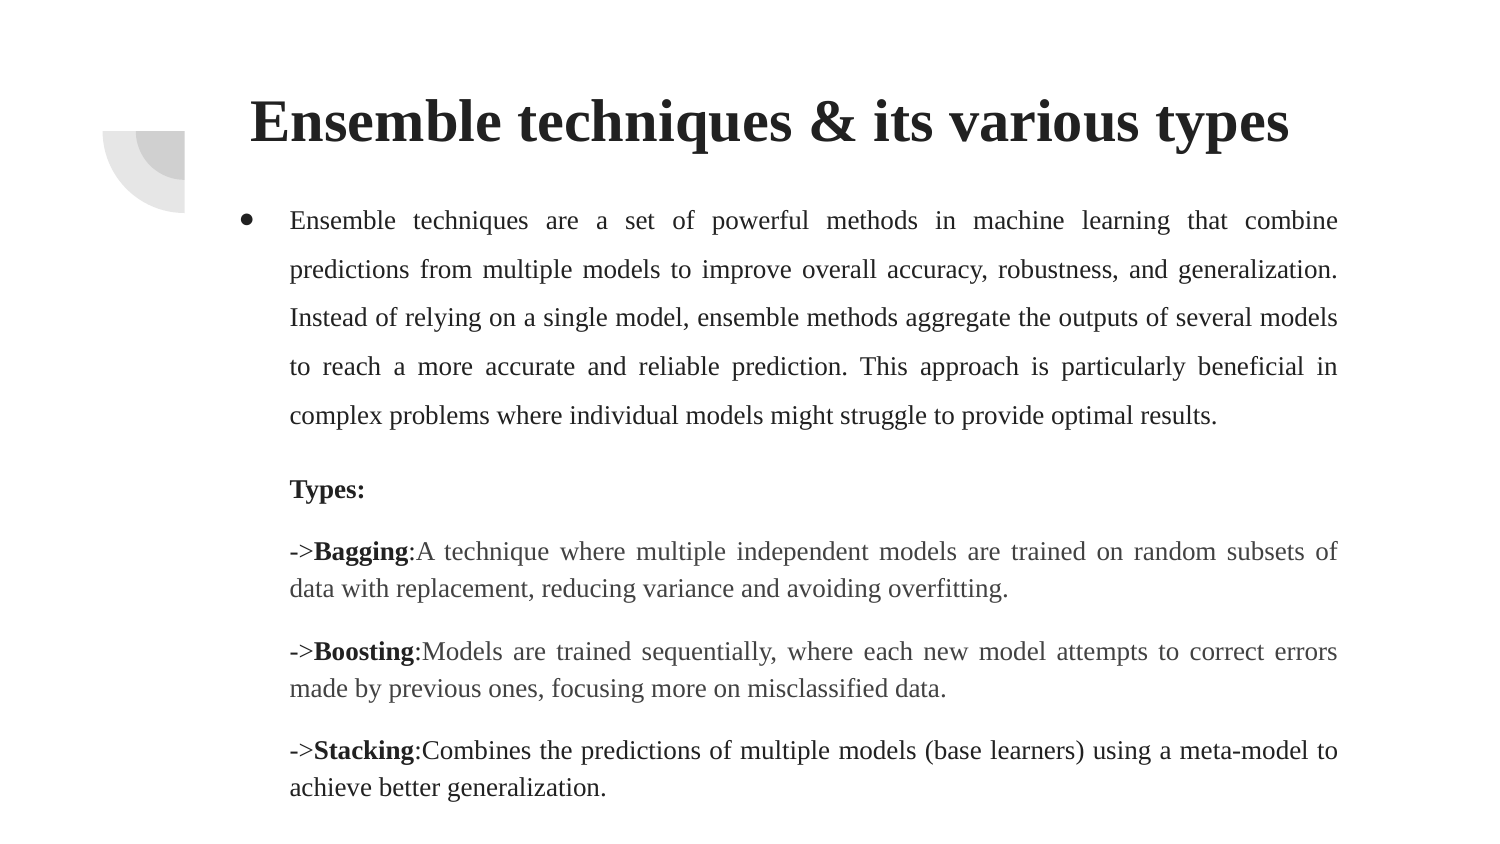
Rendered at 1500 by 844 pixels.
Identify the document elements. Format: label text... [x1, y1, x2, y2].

list Ensemble techniques are a set of powerful methods in machine learning that combine predictions from multiple models to improve overall accuracy, robustness, and generalization. Instead of relying on a single model, ensemble methods aggregate the outputs of several models to reach a more accurate and reliable prediction. This approach is particularly beneficial in complex problems where individual models might struggle to provide optimal results. Types: ->Bagging:A technique where multiple independent models are trained on random subsets of data with replacement, reducing variance and avoiding overfitting. ->Boosting:Models are trained sequentially, where each new model attempts to correct errors made by previous ones, focusing more on misclassified data. ->Stacking:Combines the predictions of multiple models (base learners) using a meta-model to achieve better generalization. [199, 171, 1353, 589]
title Ensemble techniques & its various types [235, 65, 1389, 230]
